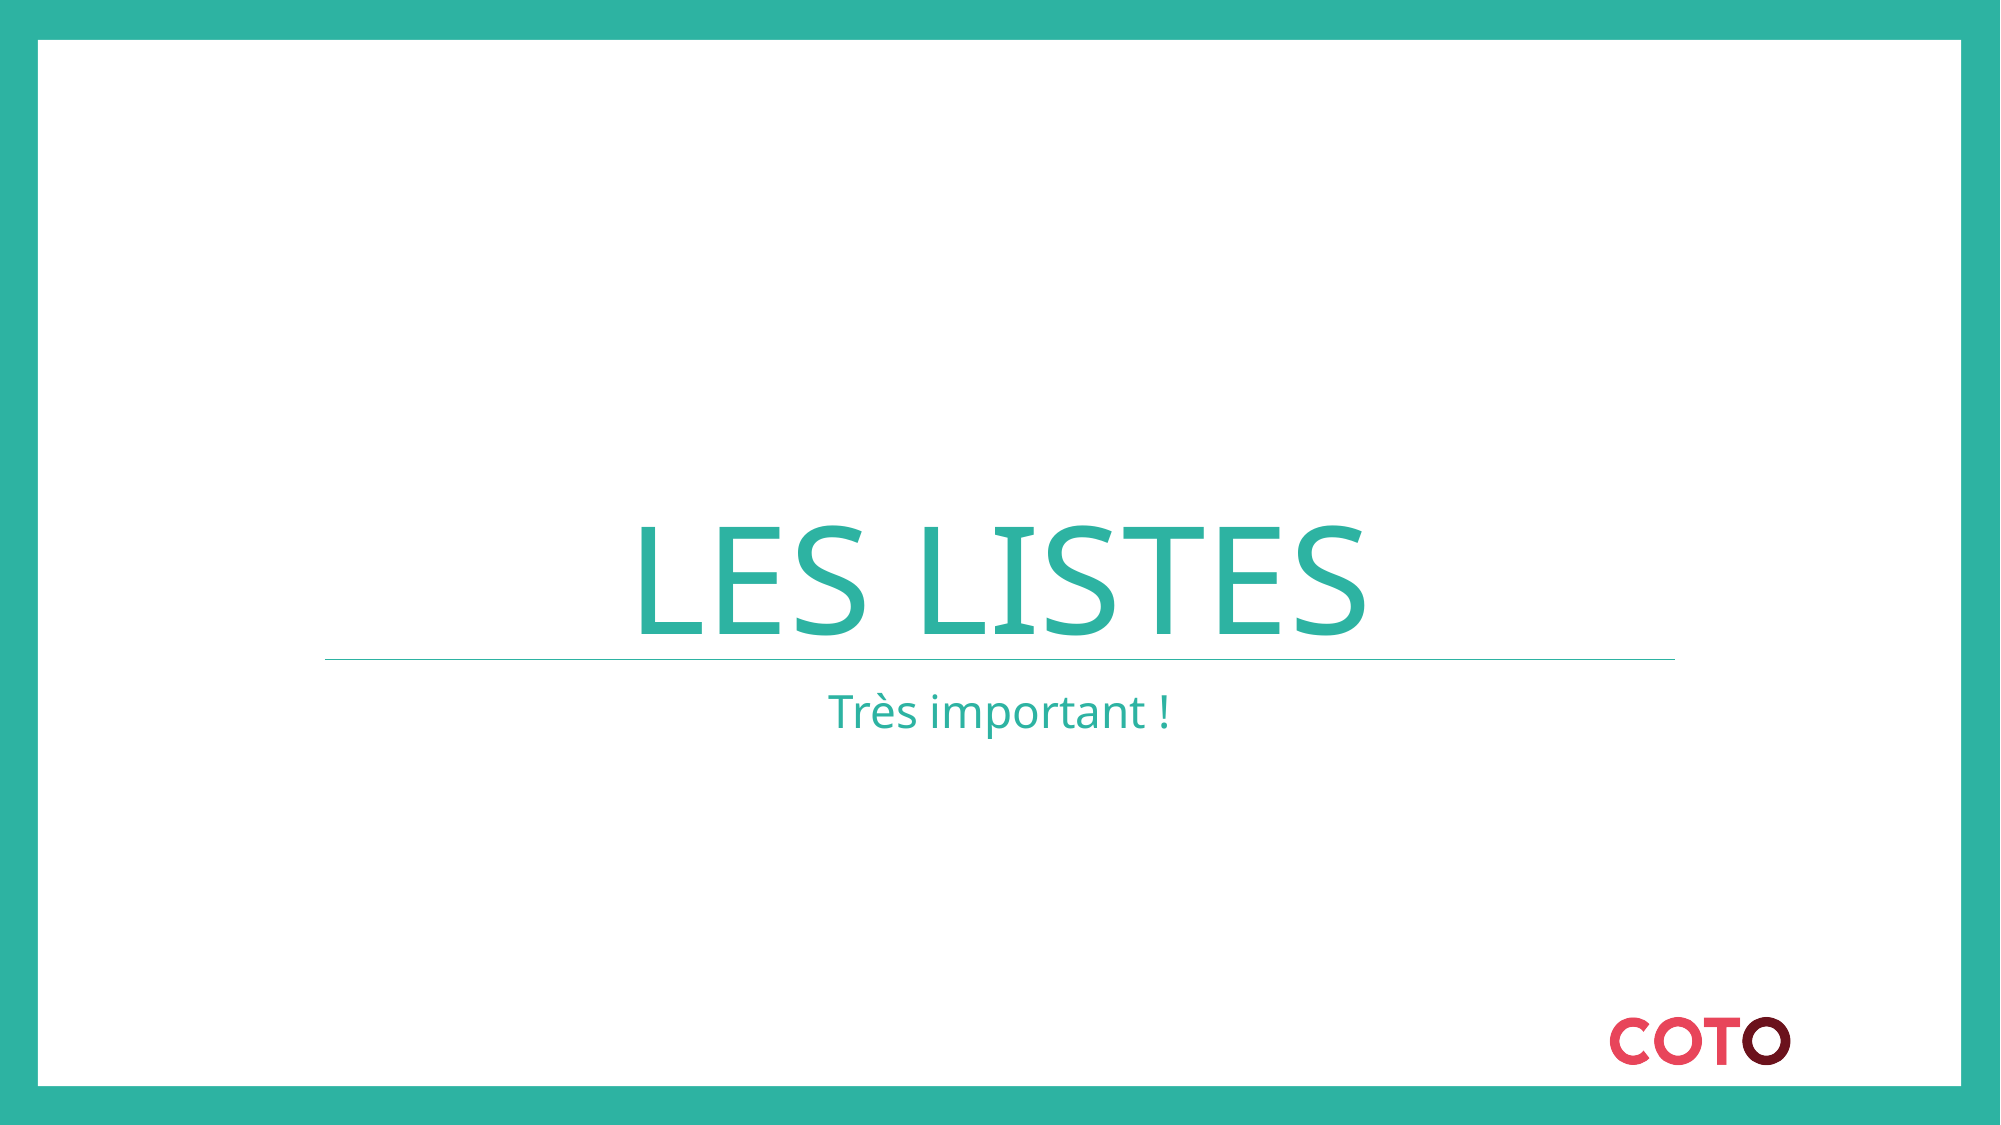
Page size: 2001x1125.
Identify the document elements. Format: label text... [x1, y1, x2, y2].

title Les listes [181, 192, 1817, 673]
list Très important ! [280, 681, 1719, 906]
picture [1592, 999, 1808, 1083]
